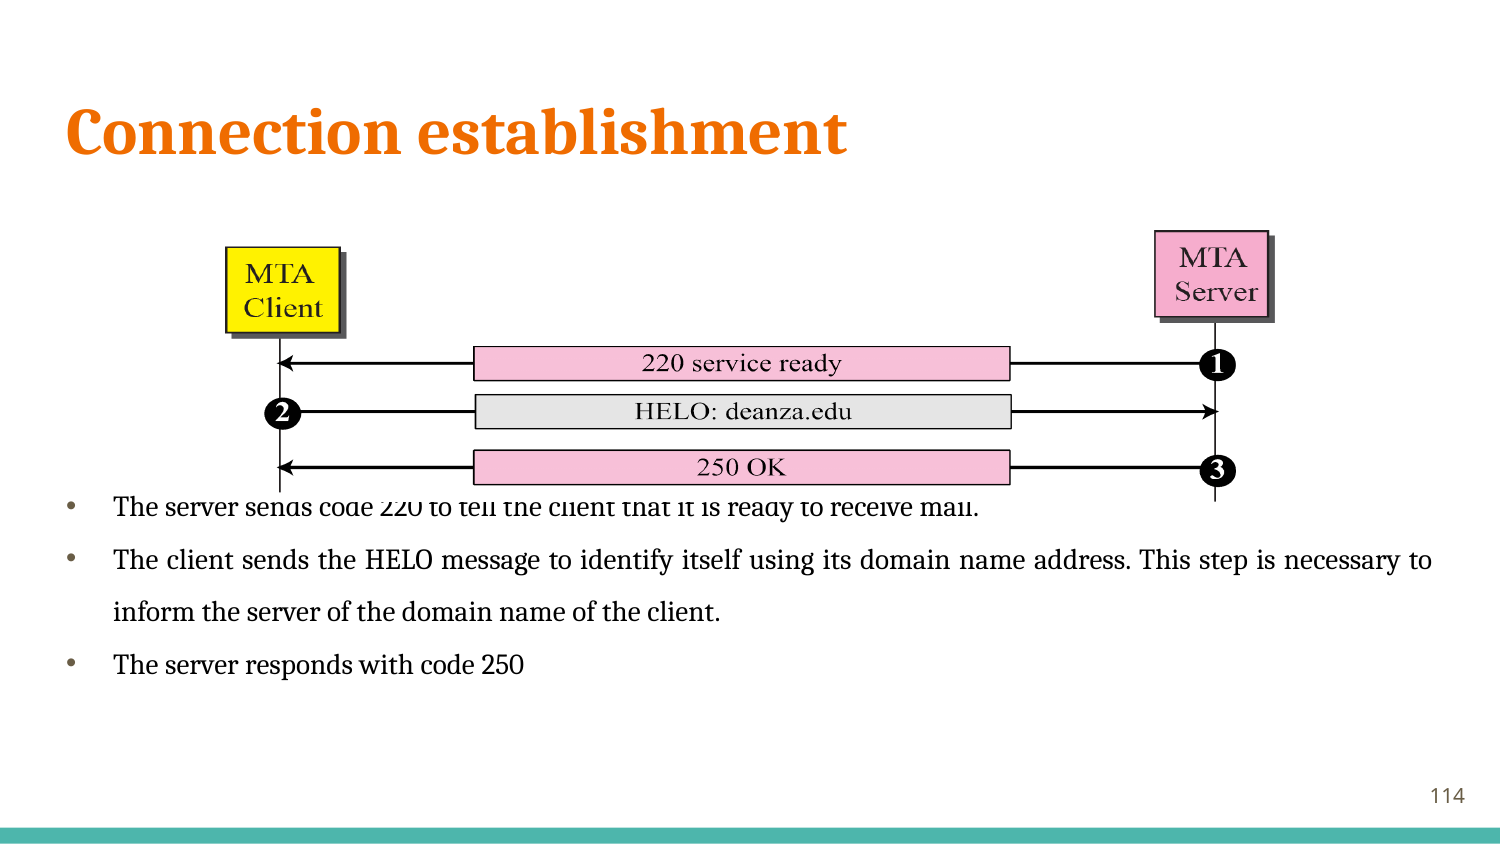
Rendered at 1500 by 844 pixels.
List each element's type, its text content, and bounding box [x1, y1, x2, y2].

list The server sends code 220 to tell the client that it is ready to receive mail. The client sends the HELO message to identify itself using its domain name address. This step is necessary to inform the server of the domain name of the client. The server responds with code 250 [51, 207, 1449, 750]
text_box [224, 230, 1276, 528]
title Connection establishment [51, 72, 1449, 189]
slide_number ‹#› [1389, 764, 1480, 830]
